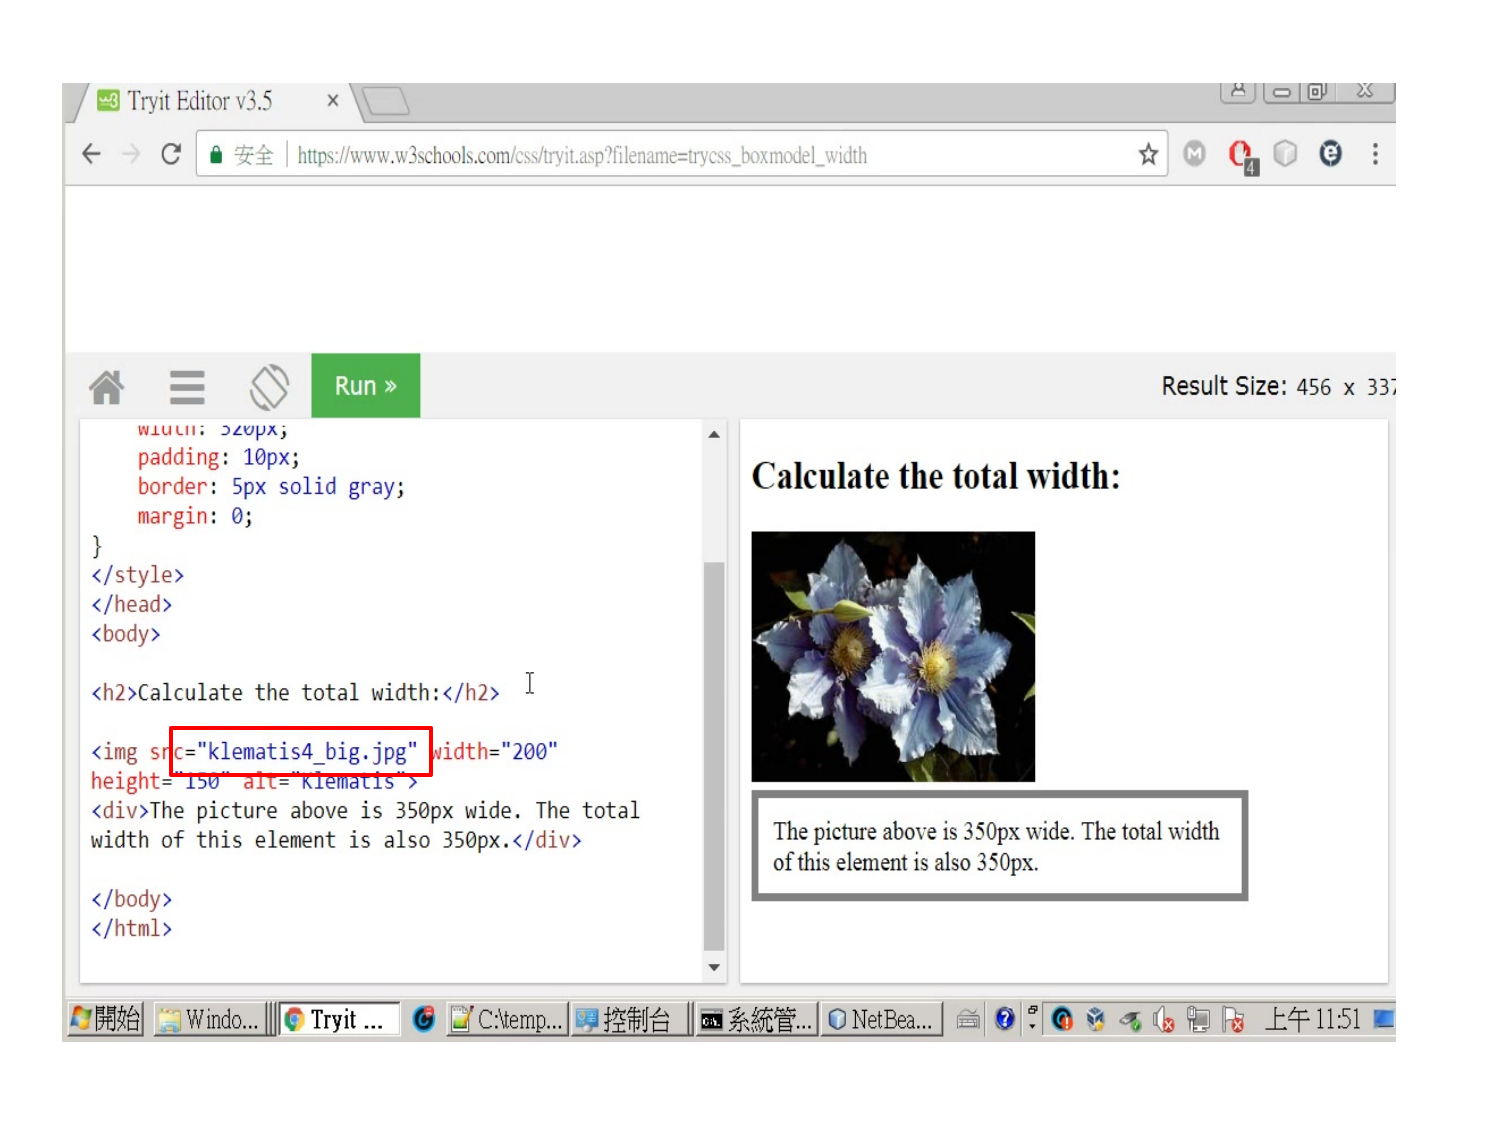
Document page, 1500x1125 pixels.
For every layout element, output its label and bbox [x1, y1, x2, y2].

picture [62, 83, 1396, 1042]
